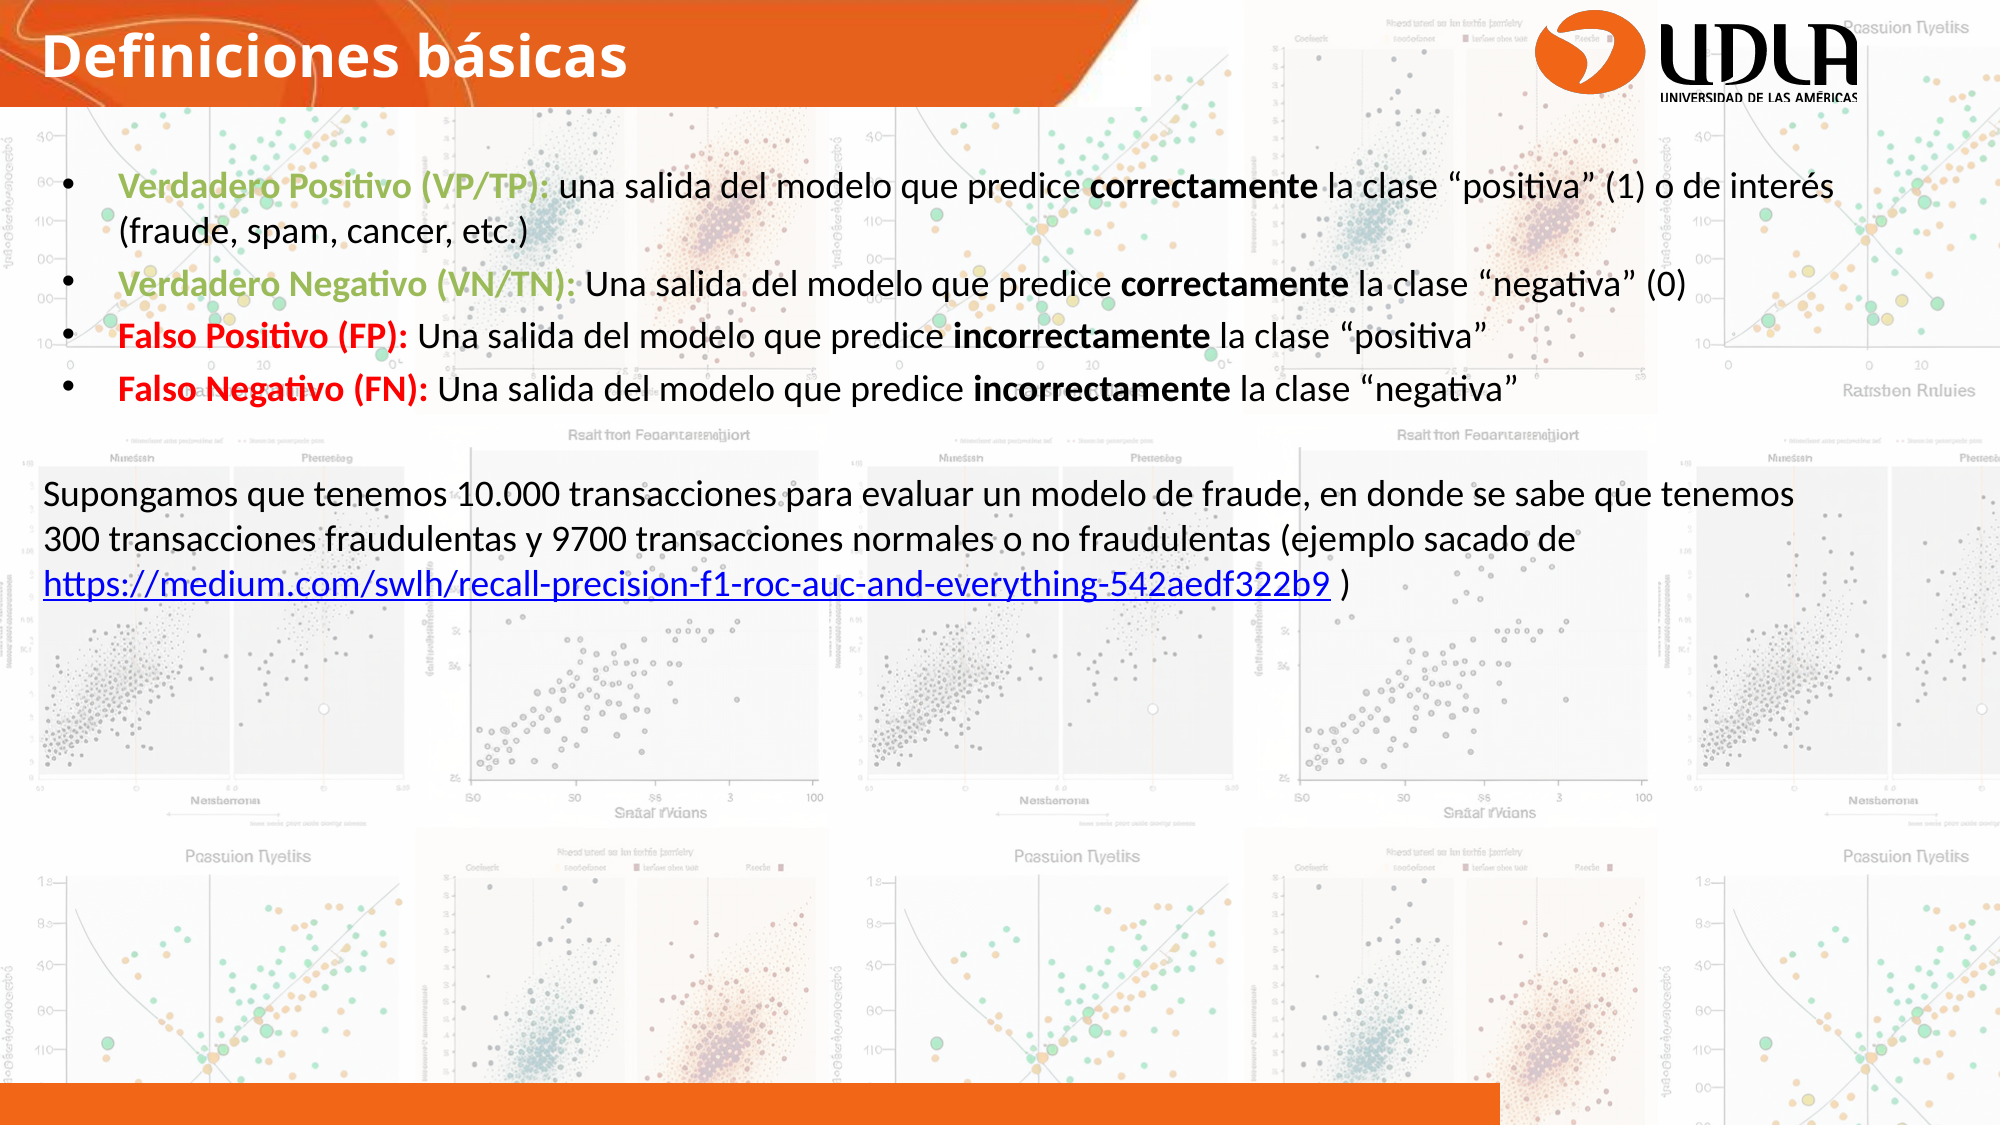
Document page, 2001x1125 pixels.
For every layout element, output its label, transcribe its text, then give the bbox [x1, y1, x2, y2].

picture [1535, 10, 1857, 102]
list Verdadero Positivo (VP/TP): una salida del modelo que predice correctamente la clase “positiva” (1) o de interés (fraude, spam, cancer, etc.) Verdadero Negativo (VN/TN): Una salida del modelo que predice correctamente la clase “negativa” (0) Falso Positivo (FP): Una salida del modelo que predice incorrectamente la clase “positiva” Falso Negativo (FN): Una salida del modelo que predice incorrectamente la clase “negativa” Supongamos que tenemos 10.000 transacciones para evaluar un modelo de fraude, en donde se sabe que tenemos 300 transacciones fraudulentas y 9700 transacciones normales o no fraudulentas (ejemplo sacado de https://medium.com/swlh/recall-precision-f1-roc-auc-and-everything-542aedf322b9 ) [28, 153, 1869, 1100]
picture [0, 1083, 1500, 1125]
picture [0, 0, 1151, 107]
text_box Definiciones básicas [26, 12, 1143, 97]
